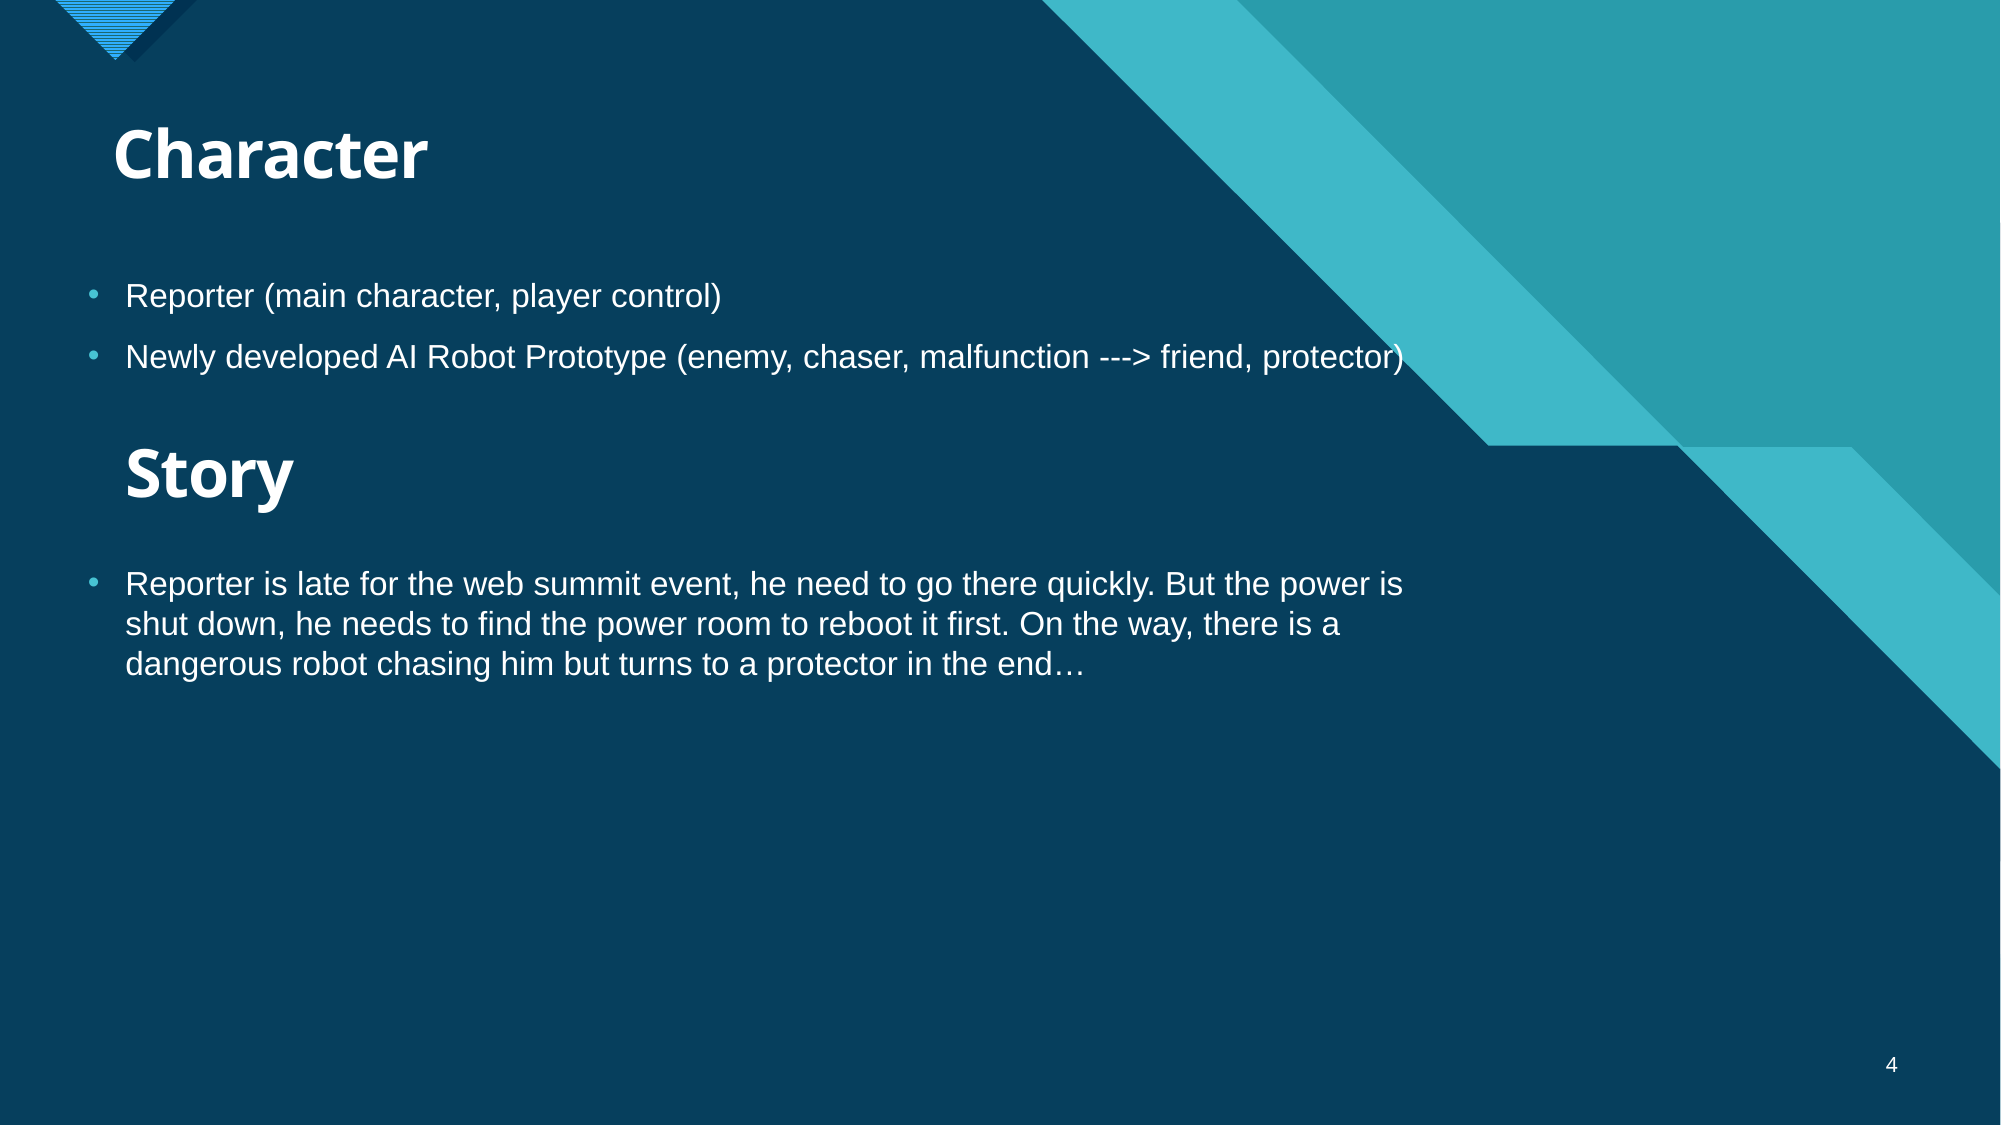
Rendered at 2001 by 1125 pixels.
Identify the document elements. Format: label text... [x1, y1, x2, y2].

text_box Reporter is late for the web summit event, he need to go there quickly. But the power is shut down, he needs to find the power room to reboot it first. On the way, there is a dangerous robot chasing him but turns to a protector in the end… [72, 554, 1451, 686]
title Story [110, 432, 1951, 520]
list Reporter (main character, player control) Newly developed AI Robot Prototype (enemy, chaser, malfunction ---> friend, protector) [72, 266, 1451, 398]
slide_number 4 [1845, 1035, 1913, 1096]
text_box Character [97, 113, 1938, 201]
